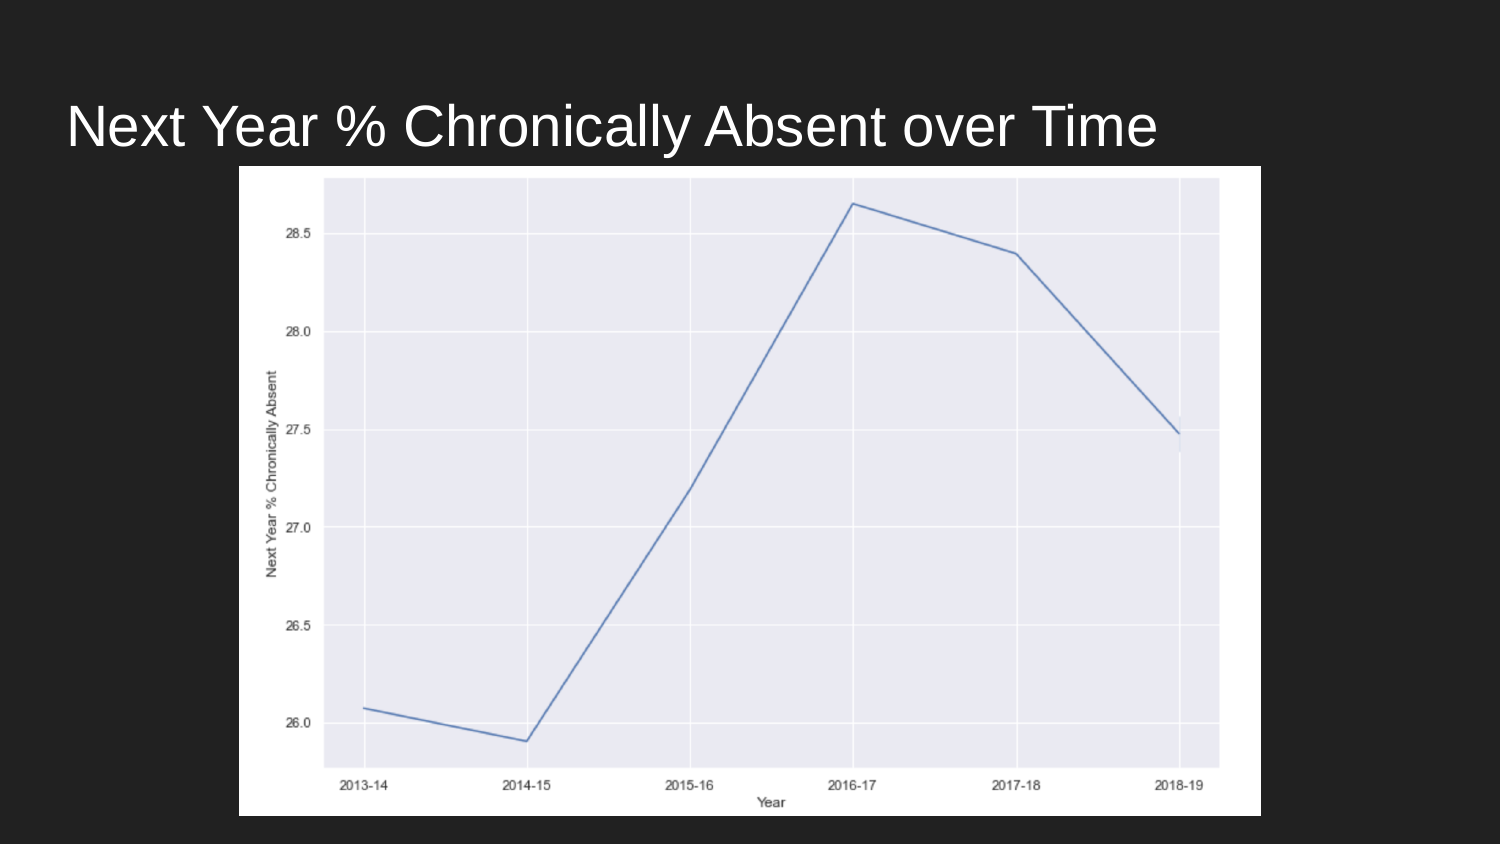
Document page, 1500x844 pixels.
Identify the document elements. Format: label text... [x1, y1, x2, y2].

picture [239, 166, 1261, 816]
title Next Year % Chronically Absent over Time [51, 72, 1449, 167]
